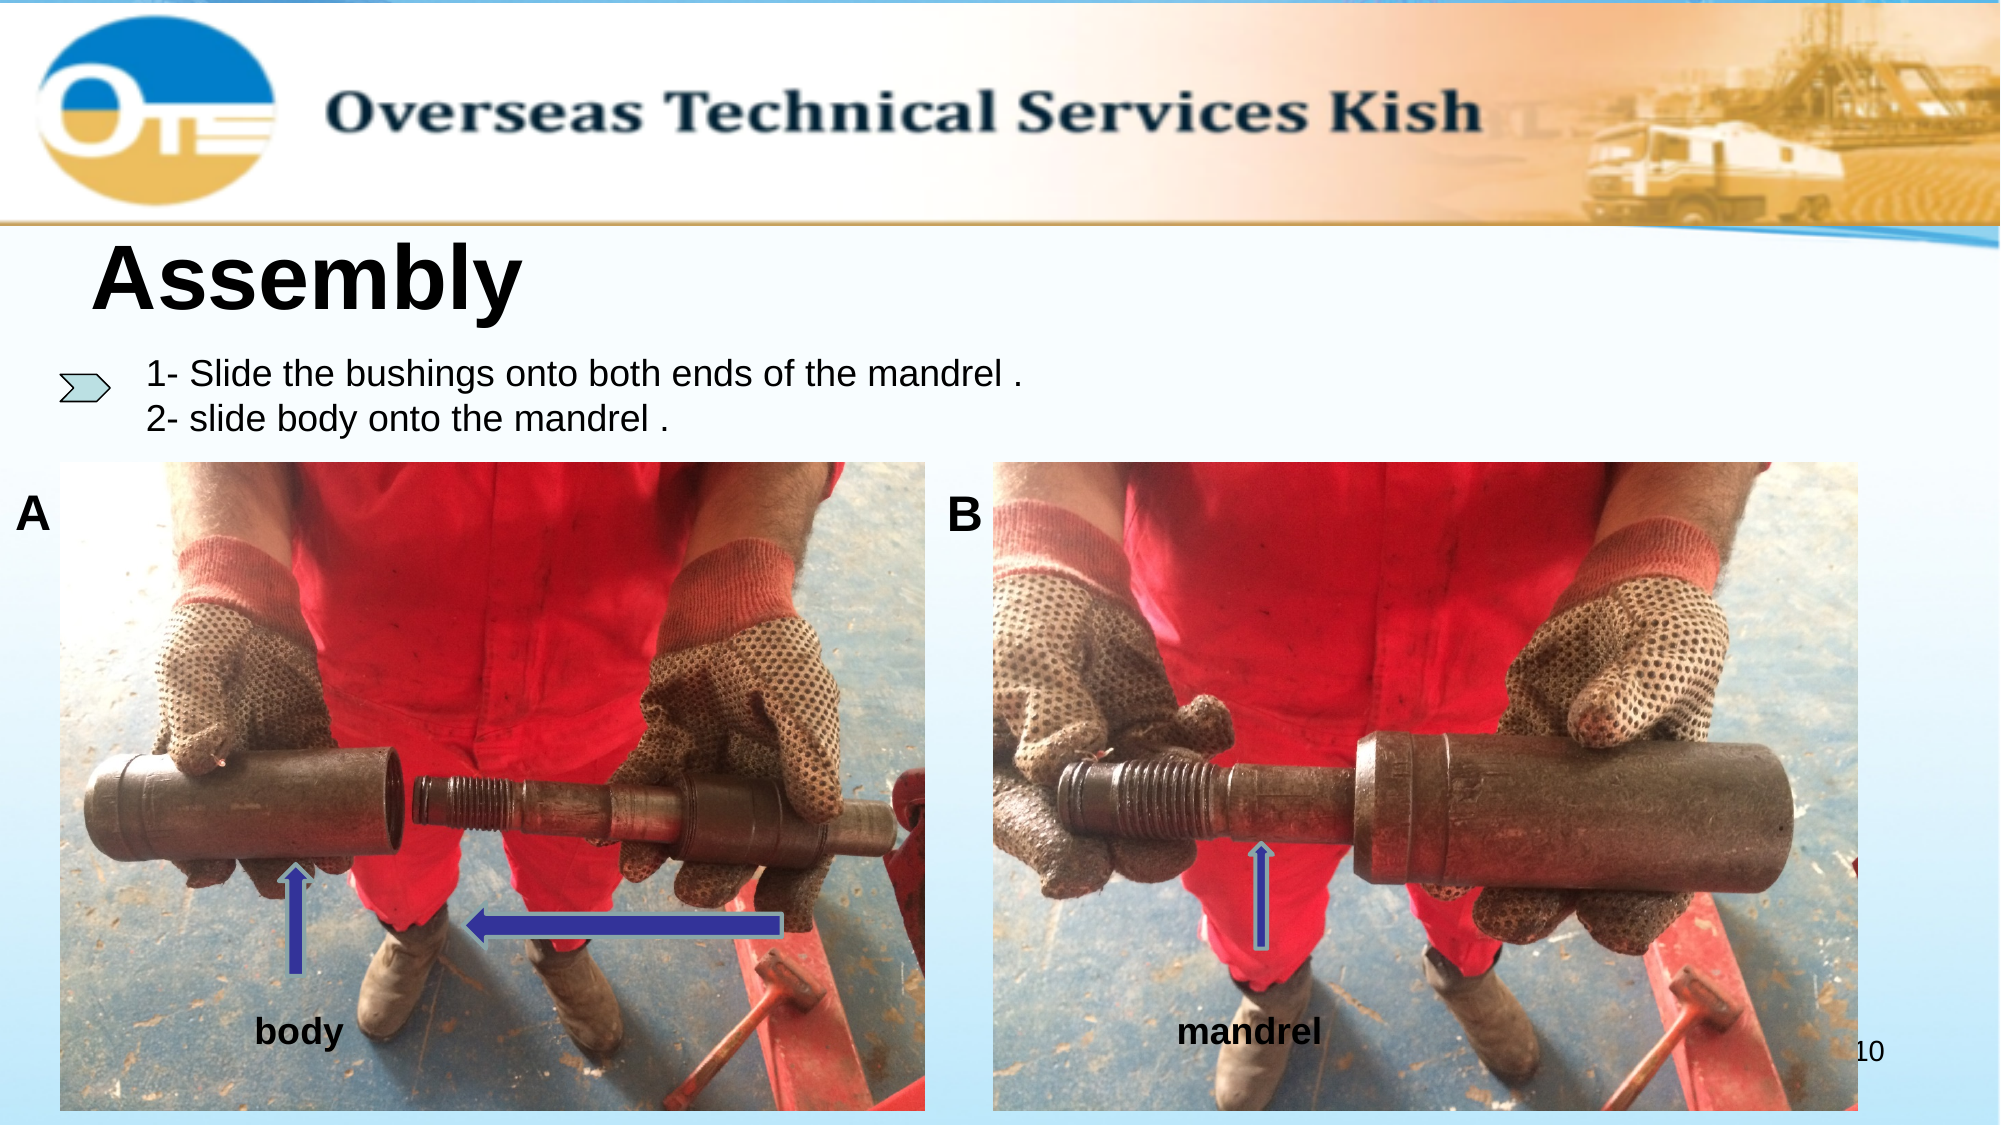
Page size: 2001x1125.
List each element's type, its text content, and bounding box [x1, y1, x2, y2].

slide_number 10 [1862, 1024, 1901, 1103]
text_box Assembly [76, 238, 550, 327]
picture [0, 0, 2001, 1125]
text_box [60, 374, 111, 402]
text_box A [0, 473, 54, 549]
title 1- Slide the bushings onto both ends of the mandrel . 2- slide body onto the mandrel . [130, 341, 1879, 462]
text_box B [932, 473, 988, 549]
